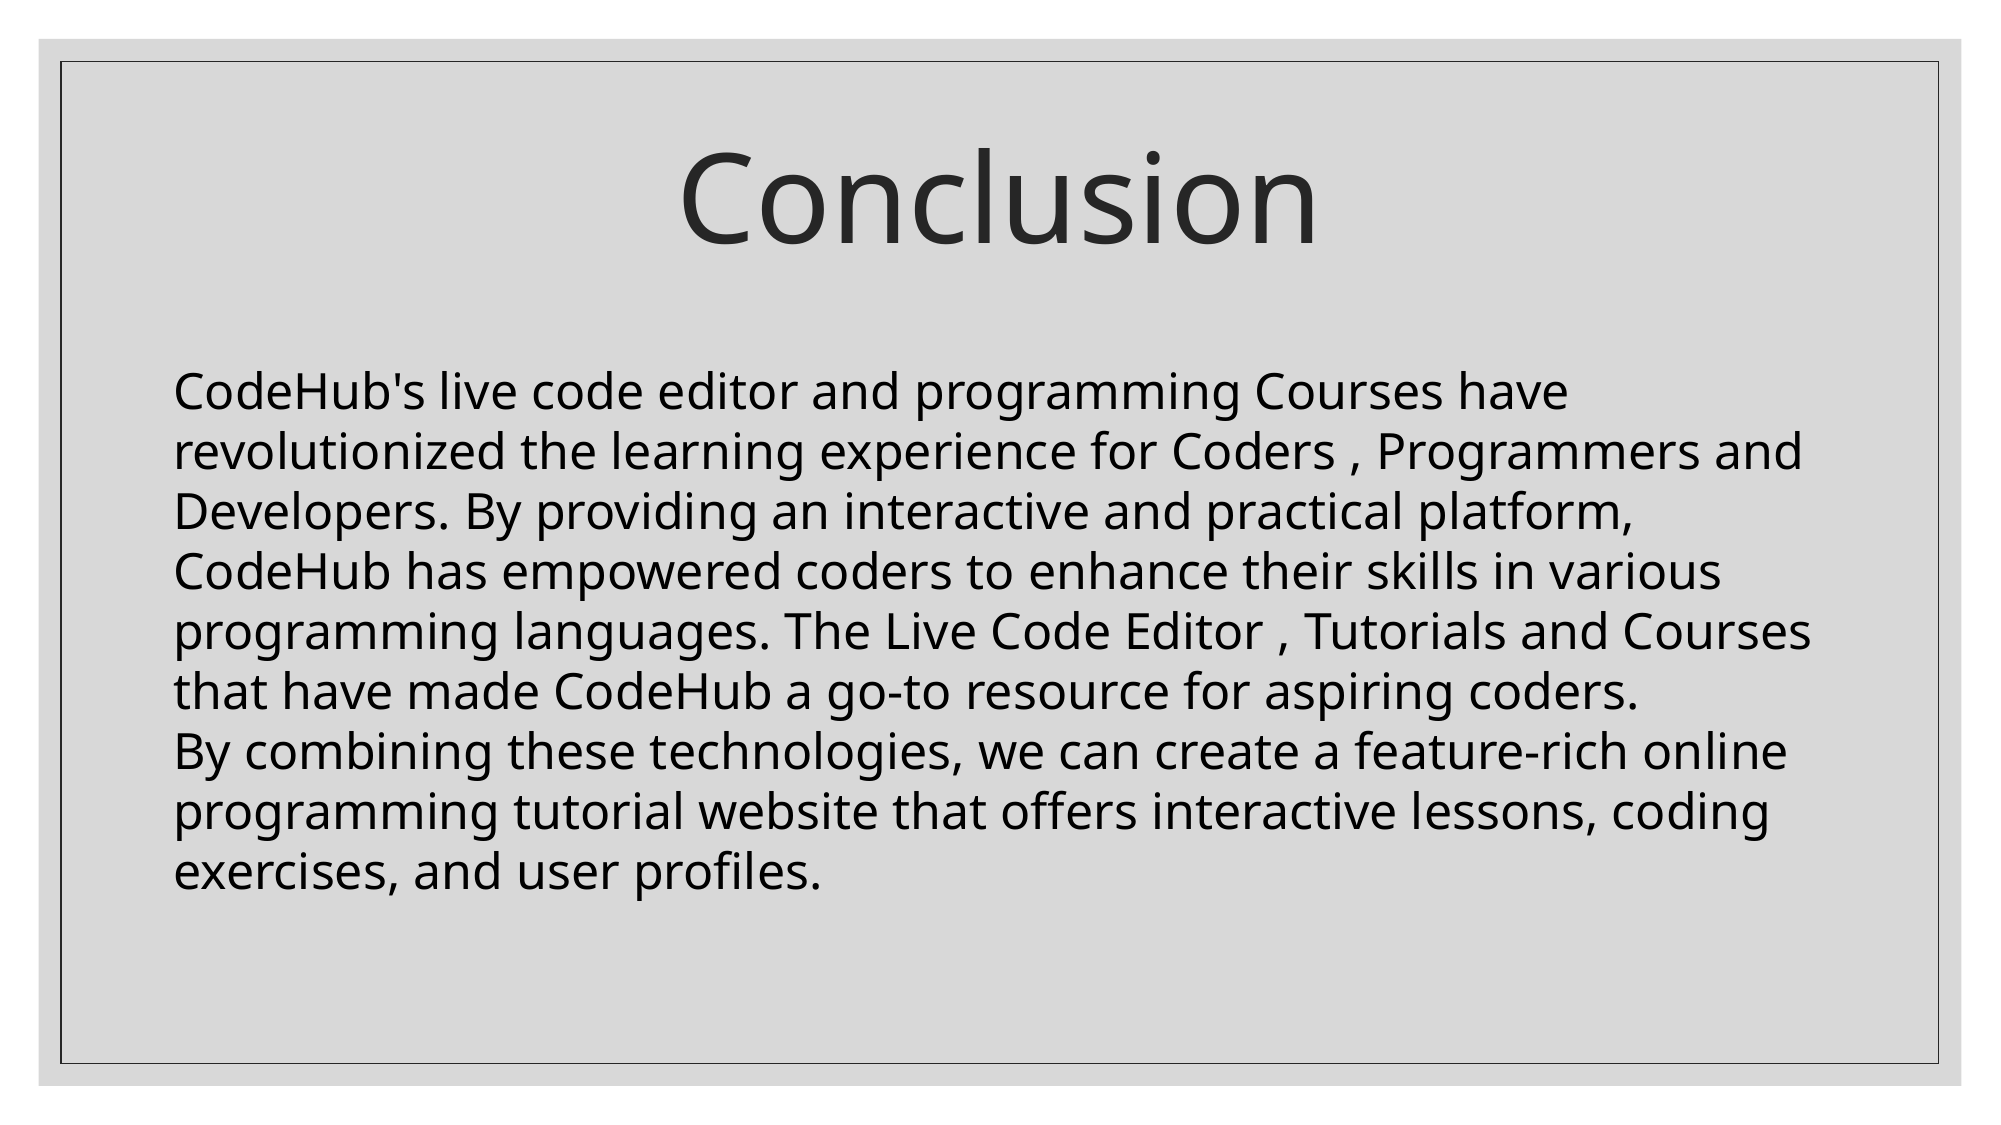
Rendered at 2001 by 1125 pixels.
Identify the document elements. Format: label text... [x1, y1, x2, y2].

text_box CodeHub's live code editor and programming Courses have revolutionized the learning experience for Coders , Programmers and Developers. By providing an interactive and practical platform, CodeHub has empowered coders to enhance their skills in various programming languages. The Live Code Editor , Tutorials and Courses that have made CodeHub a go-to resource for aspiring coders. By combining these technologies, we can create a feature-rich online programming tutorial website that offers interactive lessons, coding exercises, and user profiles. [158, 351, 1864, 907]
title Conclusion [174, 91, 1825, 316]
